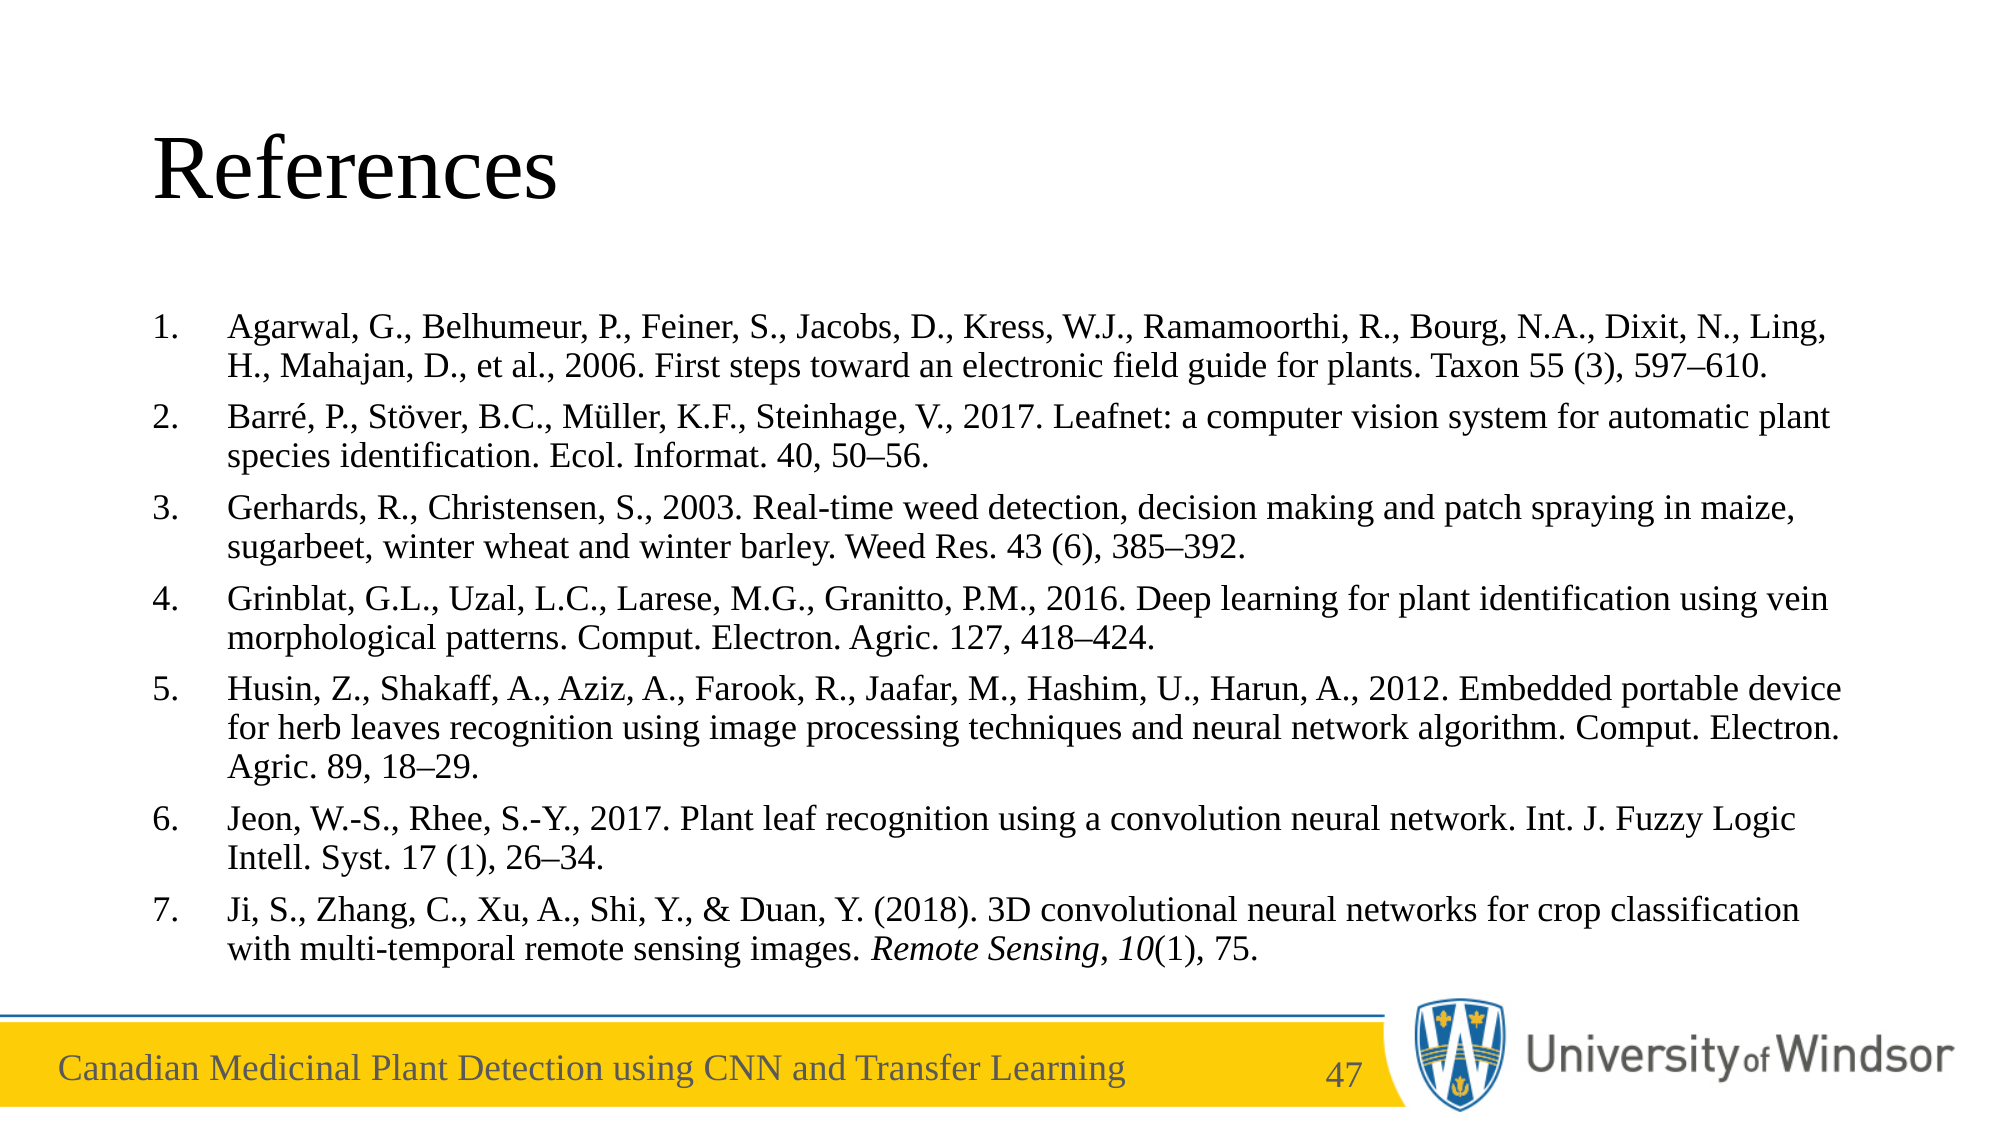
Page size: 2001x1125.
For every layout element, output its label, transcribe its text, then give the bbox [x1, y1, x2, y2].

title References [137, 59, 1863, 278]
list Agarwal, G., Belhumeur, P., Feiner, S., Jacobs, D., Kress, W.J., Ramamoorthi, R., Bourg, N.A., Dixit, N., Ling, H., Mahajan, D., et al., 2006. First steps toward an electronic field guide for plants. Taxon 55 (3), 597–610. Barré, P., Stöver, B.C., Müller, K.F., Steinhage, V., 2017. Leafnet: a computer vision system for automatic plant species identification. Ecol. Informat. 40, 50–56. Gerhards, R., Christensen, S., 2003. Real-time weed detection, decision making and patch spraying in maize, sugarbeet, winter wheat and winter barley. Weed Res. 43 (6), 385–392. Grinblat, G.L., Uzal, L.C., Larese, M.G., Granitto, P.M., 2016. Deep learning for plant identification using vein morphological patterns. Comput. Electron. Agric. 127, 418–424. Husin, Z., Shakaff, A., Aziz, A., Farook, R., Jaafar, M., Hashim, U., Harun, A., 2012. Embedded portable device for herb leaves recognition using image processing techniques and neural network algorithm. Comput. Electron. Agric. 89, 18–29. Jeon, W.-S., Rhee, S.-Y., 2017. Plant leaf recognition using a convolution neural network. Int. J. Fuzzy Logic Intell. Syst. 17 (1), 26–34. Ji, S., Zhang, C., Xu, A., Shi, Y., & Duan, Y. (2018). 3D convolutional neural networks for crop classification with multi-temporal remote sensing images. Remote Sensing, 10(1), 75. [137, 299, 1863, 1014]
slide_number 47 [1262, 1042, 1378, 1103]
picture [0, 981, 2000, 1125]
